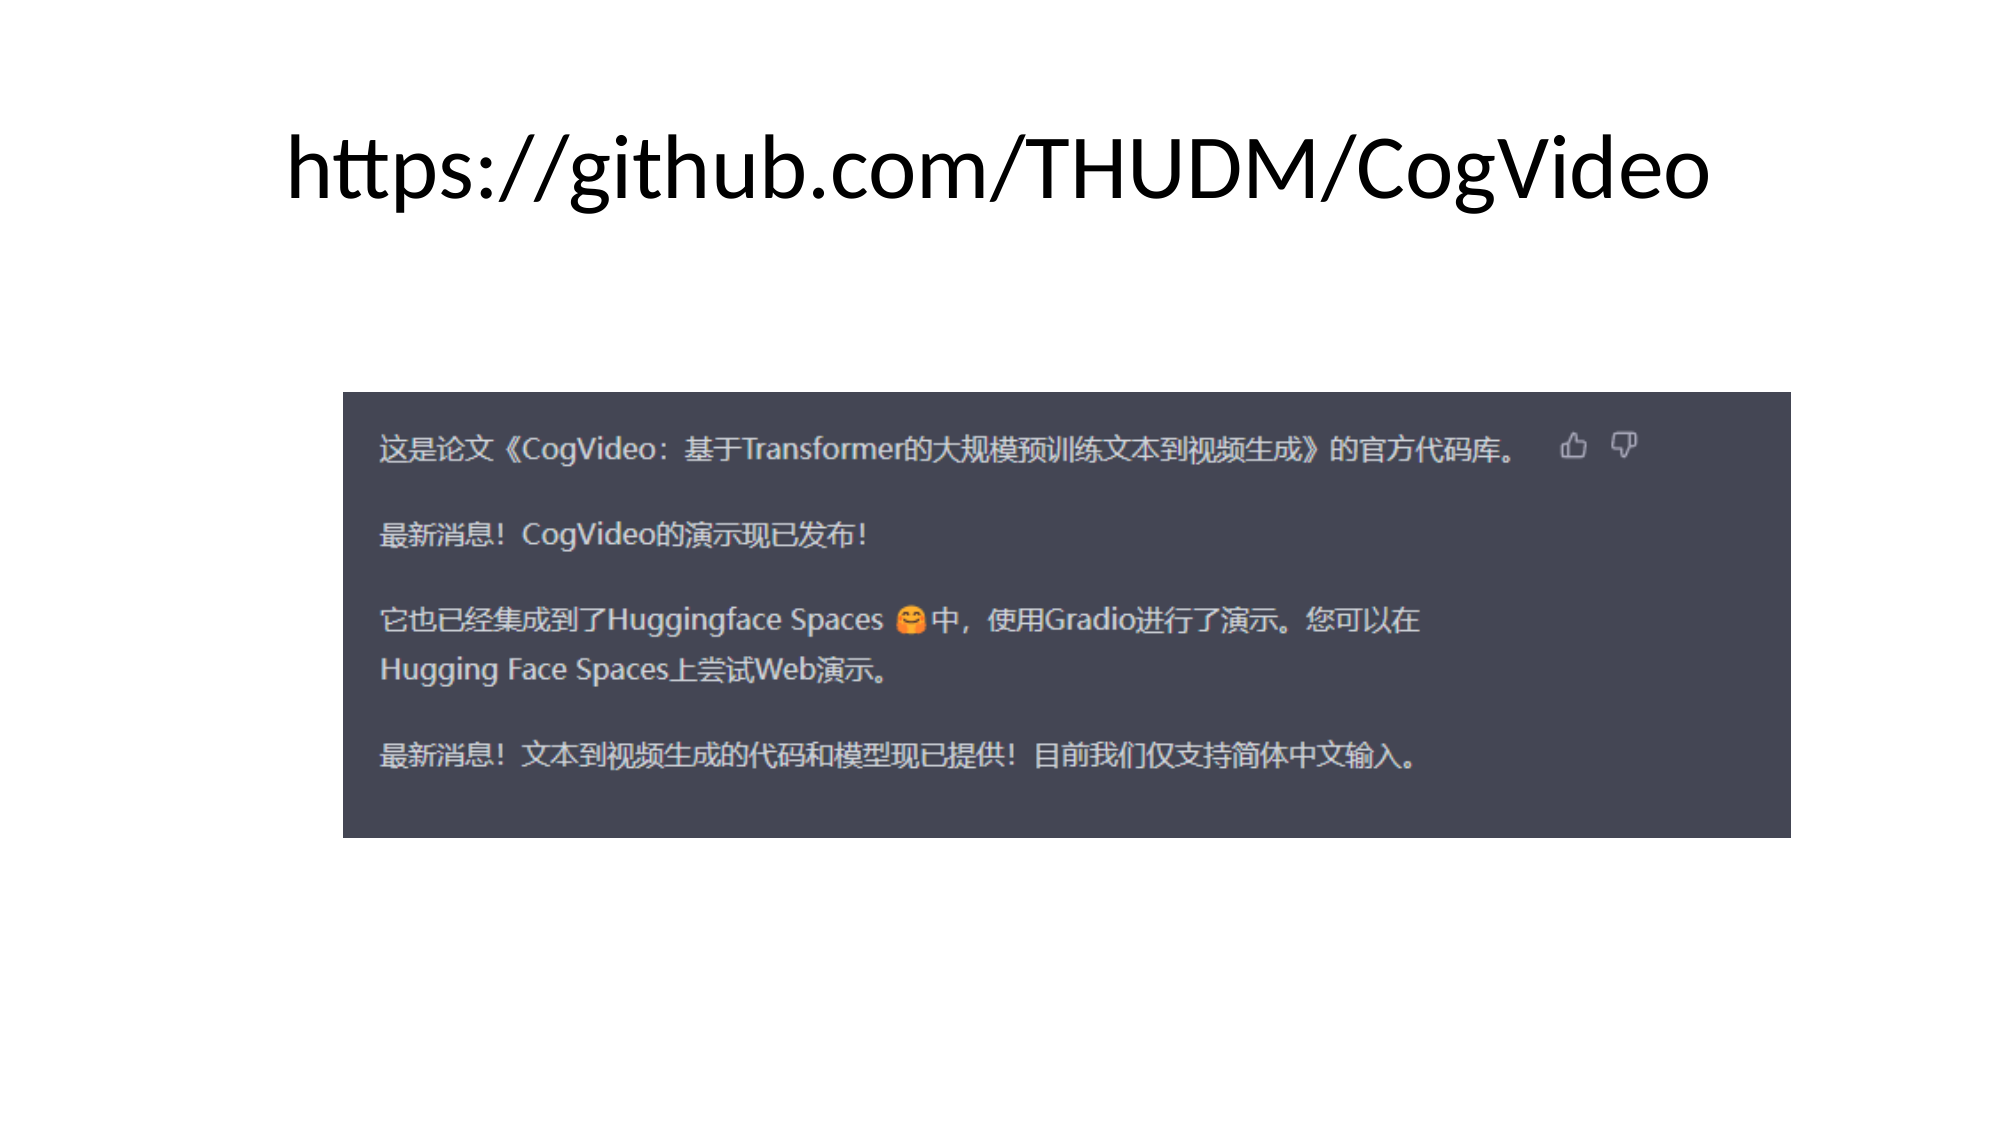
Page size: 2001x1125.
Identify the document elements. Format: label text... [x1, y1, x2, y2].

picture [343, 392, 1791, 838]
title https://github.com/THUDM/CogVideo [137, 59, 1863, 278]
